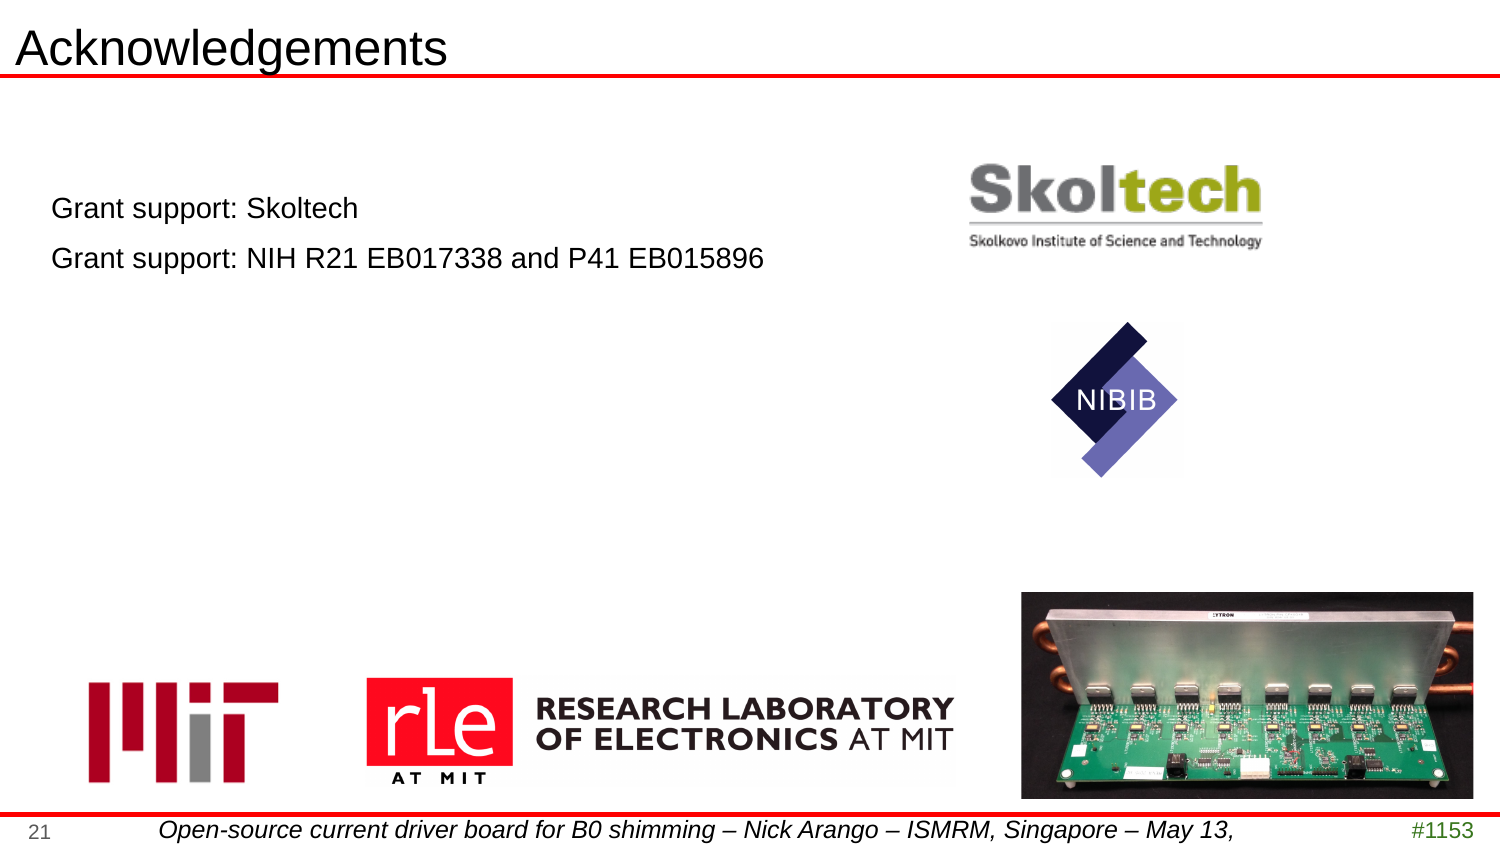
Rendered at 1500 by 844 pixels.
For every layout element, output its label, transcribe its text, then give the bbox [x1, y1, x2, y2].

picture [962, 150, 1273, 265]
slide_number 21 [0, 798, 52, 844]
picture [1051, 322, 1184, 478]
list Grant support: Skoltech Grant support: NIH R21 EB017338 and P41 EB015896 [13, 188, 1500, 750]
picture [50, 658, 281, 799]
title Acknowledgements [0, 0, 1400, 93]
picture [365, 675, 956, 787]
picture [1021, 592, 1474, 799]
